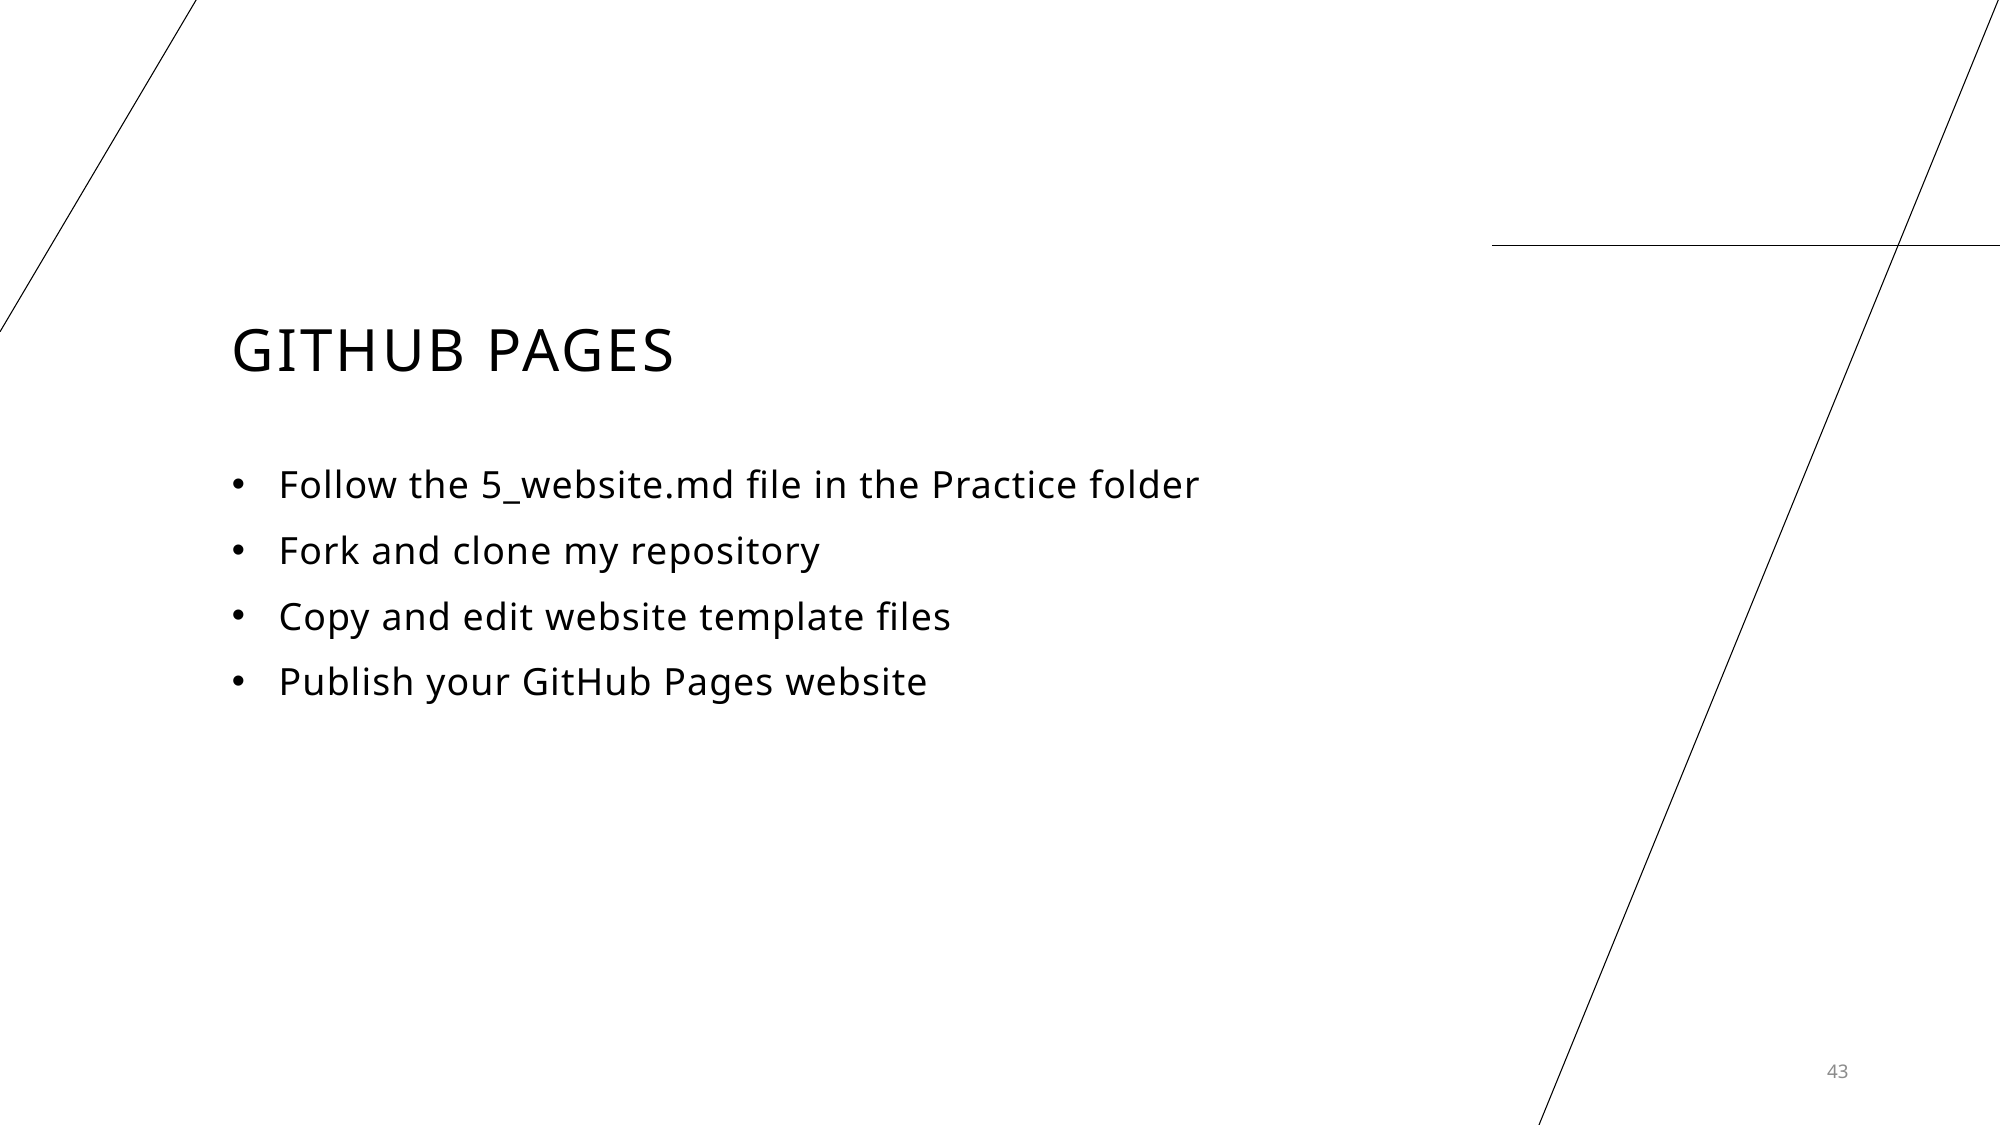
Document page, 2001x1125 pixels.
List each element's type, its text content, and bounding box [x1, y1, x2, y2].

title GitHub Pages [216, 43, 1413, 392]
slide_number 43 [1701, 1042, 1864, 1103]
list Follow the 5_website.md file in the Practice folder Fork and clone my repository Copy and edit website template files Publish your GitHub Pages website [216, 453, 1413, 1013]
